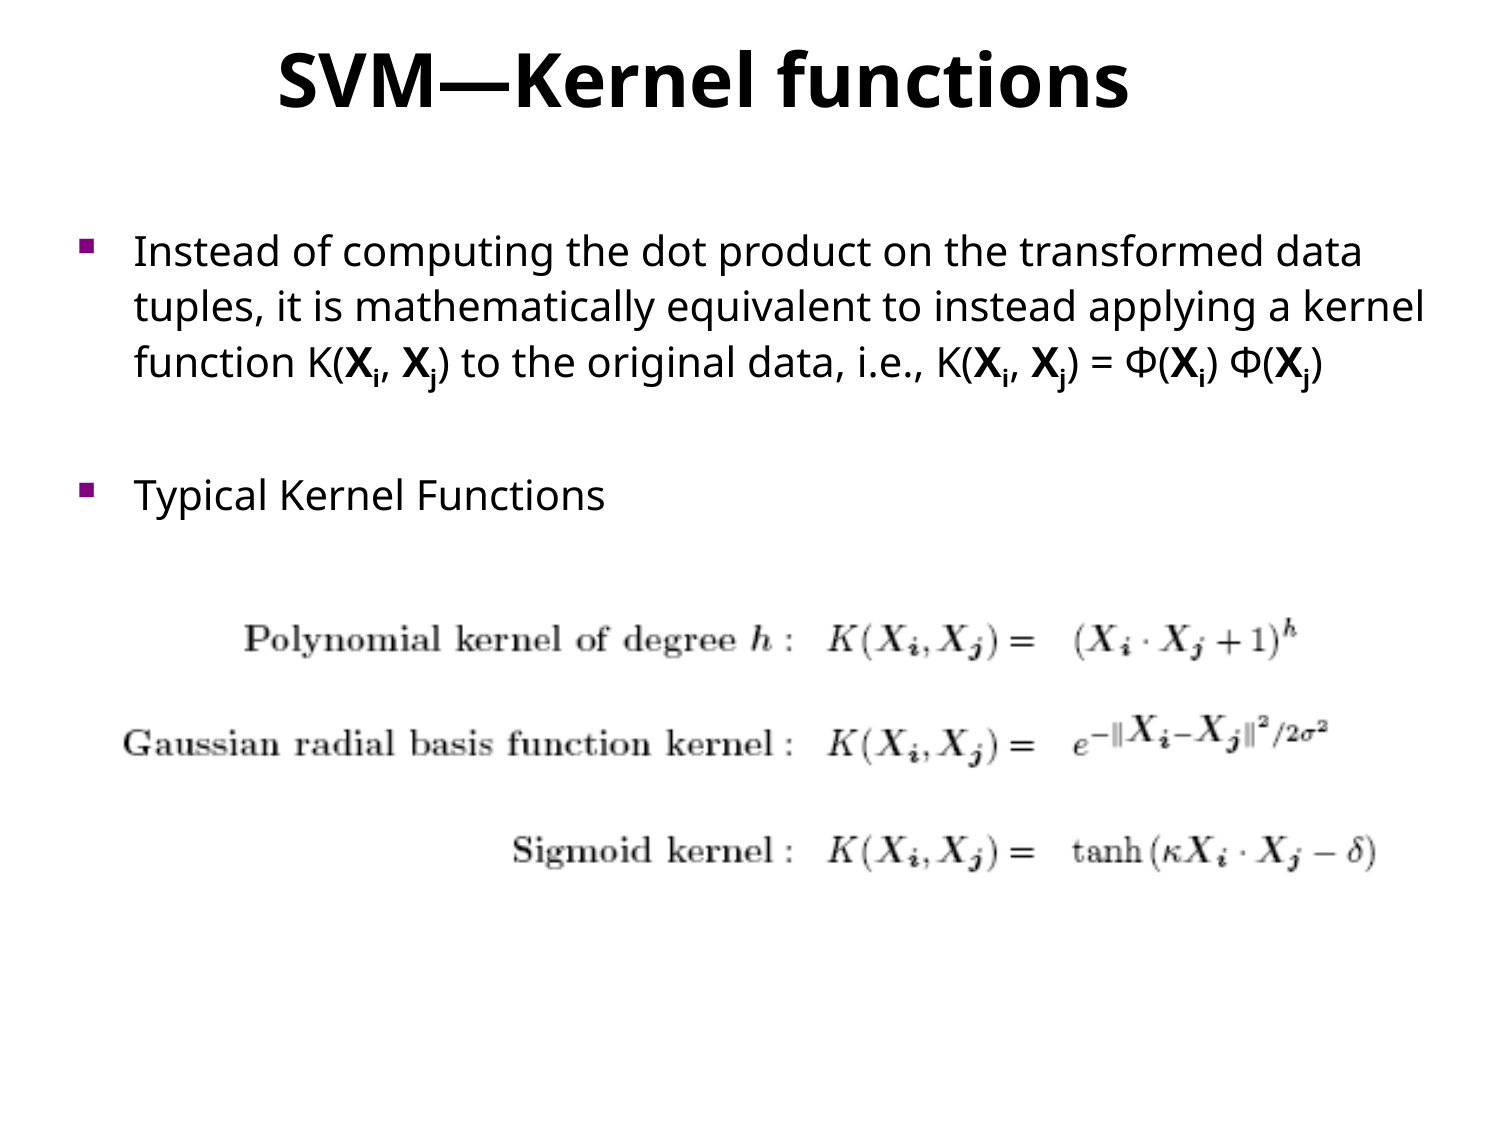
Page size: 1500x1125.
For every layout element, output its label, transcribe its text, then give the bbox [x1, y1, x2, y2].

title SVM—Kernel functions [24, 24, 1384, 138]
text_box Instead of computing the dot product on the transformed data tuples, it is mathematically equivalent to instead applying a kernel function K(Xi, Xj) to the original data, i.e., K(Xi, Xj) = Φ(Xi) Φ(Xj) Typical Kernel Functions [62, 212, 1450, 1038]
picture [113, 609, 1385, 882]
